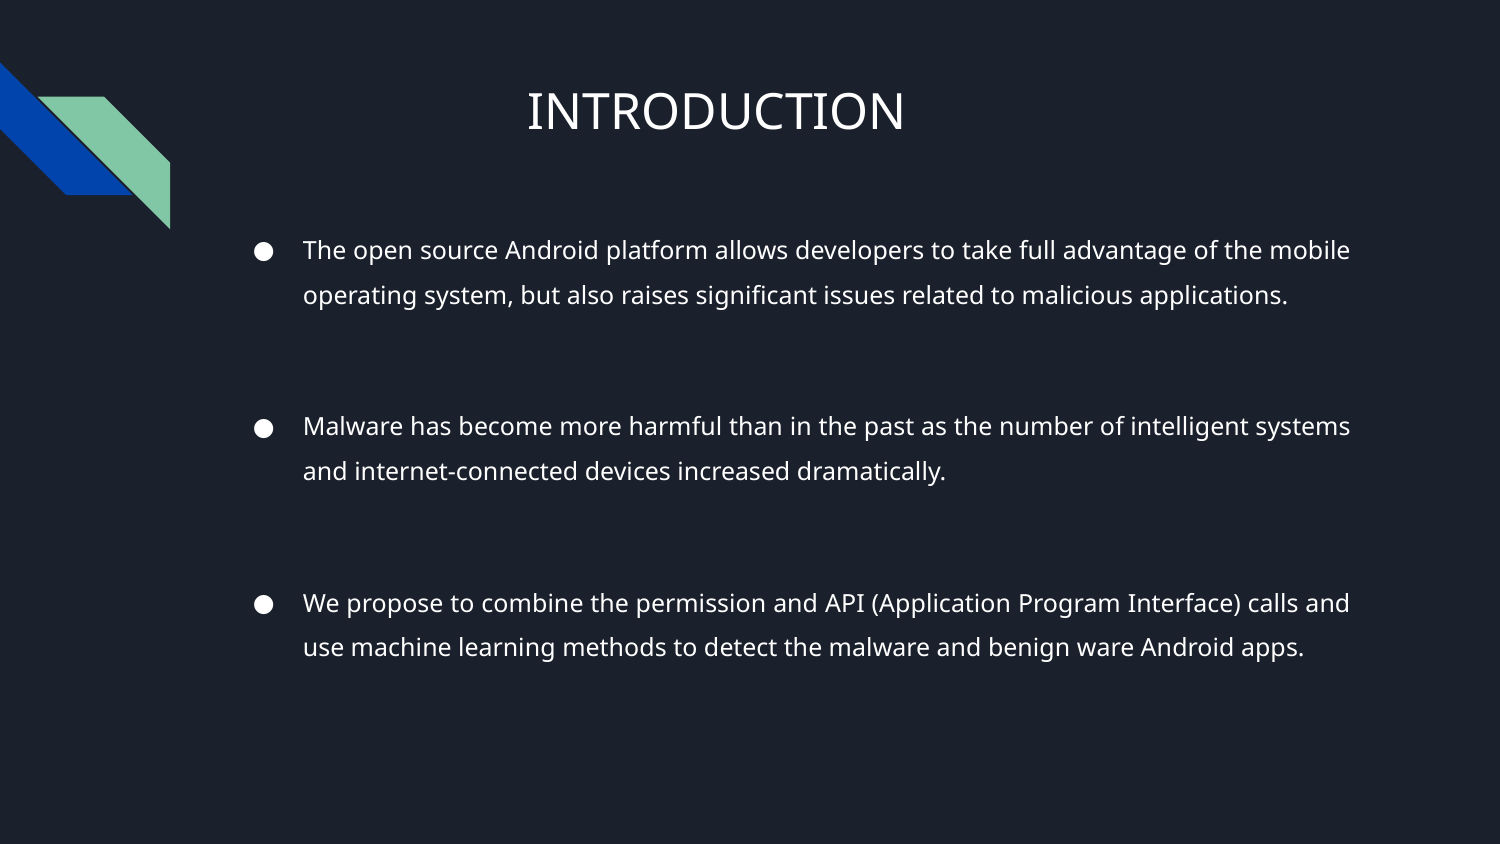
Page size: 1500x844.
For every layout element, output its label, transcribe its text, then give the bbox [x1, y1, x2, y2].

title INTRODUCTION [212, 64, 1368, 204]
list The open source Android platform allows developers to take full advantage of the mobile operating system, but also raises significant issues related to malicious applications. Malware has become more harmful than in the past as the number of intelligent systems and internet-connected devices increased dramatically. We propose to combine the permission and API (Application Program Interface) calls and use machine learning methods to detect the malware and benign ware Android apps. [212, 204, 1368, 682]
